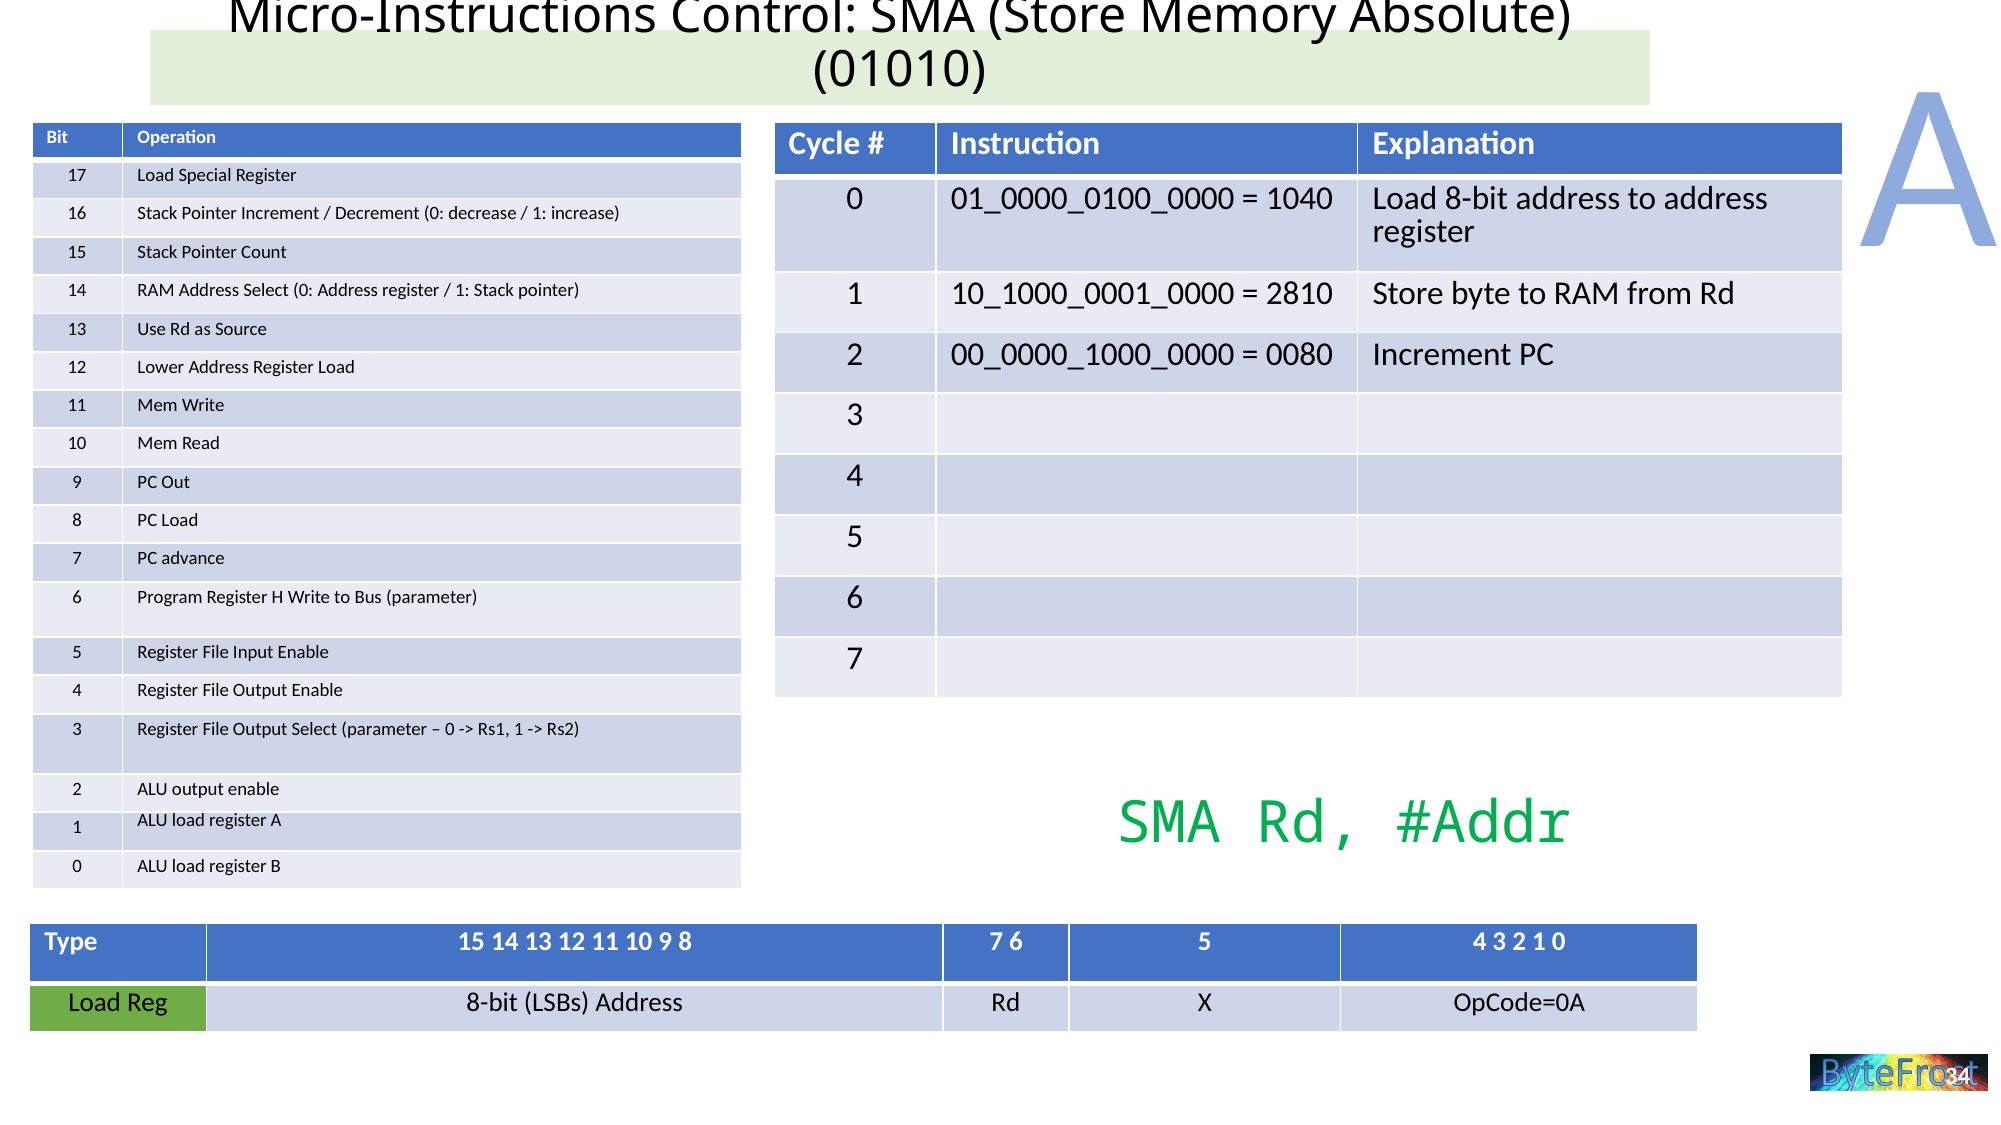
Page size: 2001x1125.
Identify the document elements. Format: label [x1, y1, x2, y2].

table_cell [123, 429, 741, 466]
table_cell [123, 813, 741, 850]
table_cell [775, 638, 935, 697]
table_cell [937, 638, 1357, 697]
table_cell [33, 813, 122, 850]
table_cell [33, 276, 122, 313]
table_cell [33, 676, 122, 713]
table_cell [1358, 394, 1842, 453]
table_cell [33, 314, 122, 351]
table_cell [775, 273, 935, 332]
table_cell [775, 455, 935, 514]
table_cell [775, 577, 935, 636]
table_cell [33, 775, 122, 811]
table_cell [123, 583, 741, 636]
table_cell [1358, 180, 1842, 271]
table_cell [33, 353, 122, 389]
table_cell [1358, 638, 1842, 697]
table_cell [123, 676, 741, 713]
table_cell [775, 516, 935, 575]
table_header [1070, 924, 1340, 981]
table_cell [123, 468, 741, 504]
table_cell [33, 429, 122, 466]
table_cell [30, 986, 206, 1031]
table_cell [937, 180, 1357, 271]
text_box [1066, 776, 1587, 862]
title [150, 29, 1650, 105]
text_box [1844, 0, 2000, 303]
table_cell [123, 638, 741, 674]
table_header [937, 123, 1357, 174]
table_cell [33, 506, 122, 542]
table_header [123, 123, 741, 157]
table_cell [33, 238, 122, 274]
table_header [207, 924, 942, 981]
table_cell [123, 199, 741, 236]
picture [1810, 1054, 1988, 1091]
table_cell [1358, 577, 1842, 636]
table_cell [123, 314, 741, 351]
table_cell [123, 775, 741, 811]
table_cell [1358, 516, 1842, 575]
table_cell [1358, 273, 1842, 332]
text_box [1535, 1044, 1986, 1105]
table_header [33, 123, 122, 157]
table_cell [33, 391, 122, 427]
table_cell [33, 199, 122, 236]
table_cell [944, 986, 1068, 1031]
table_cell [123, 852, 741, 888]
table_cell [33, 852, 122, 888]
table_header [1341, 924, 1697, 981]
table_cell [123, 276, 741, 313]
table_cell [33, 163, 122, 198]
table_cell [937, 577, 1357, 636]
table_cell [123, 391, 741, 427]
table_cell [937, 273, 1357, 332]
table_cell [775, 394, 935, 453]
table_cell [775, 180, 935, 271]
table_cell [33, 638, 122, 674]
table_cell [207, 986, 942, 1031]
table_cell [33, 583, 122, 636]
table_header [944, 924, 1068, 981]
table_cell [123, 715, 741, 773]
table_cell [123, 353, 741, 389]
table_header [1358, 123, 1842, 174]
table_header [775, 123, 935, 174]
table_cell [33, 544, 122, 581]
table_cell [775, 333, 935, 392]
table_cell [937, 394, 1357, 453]
table_cell [937, 516, 1357, 575]
table_cell [123, 506, 741, 542]
table_header [30, 924, 206, 981]
table_cell [937, 333, 1357, 392]
table_cell [1358, 455, 1842, 514]
table_cell [937, 455, 1357, 514]
table_cell [1070, 986, 1340, 1031]
table_cell [33, 715, 122, 773]
table_cell [123, 238, 741, 274]
table_cell [123, 163, 741, 198]
table_cell [1341, 986, 1697, 1031]
table_cell [33, 468, 122, 504]
table_cell [123, 544, 741, 581]
table_cell [1358, 333, 1842, 392]
